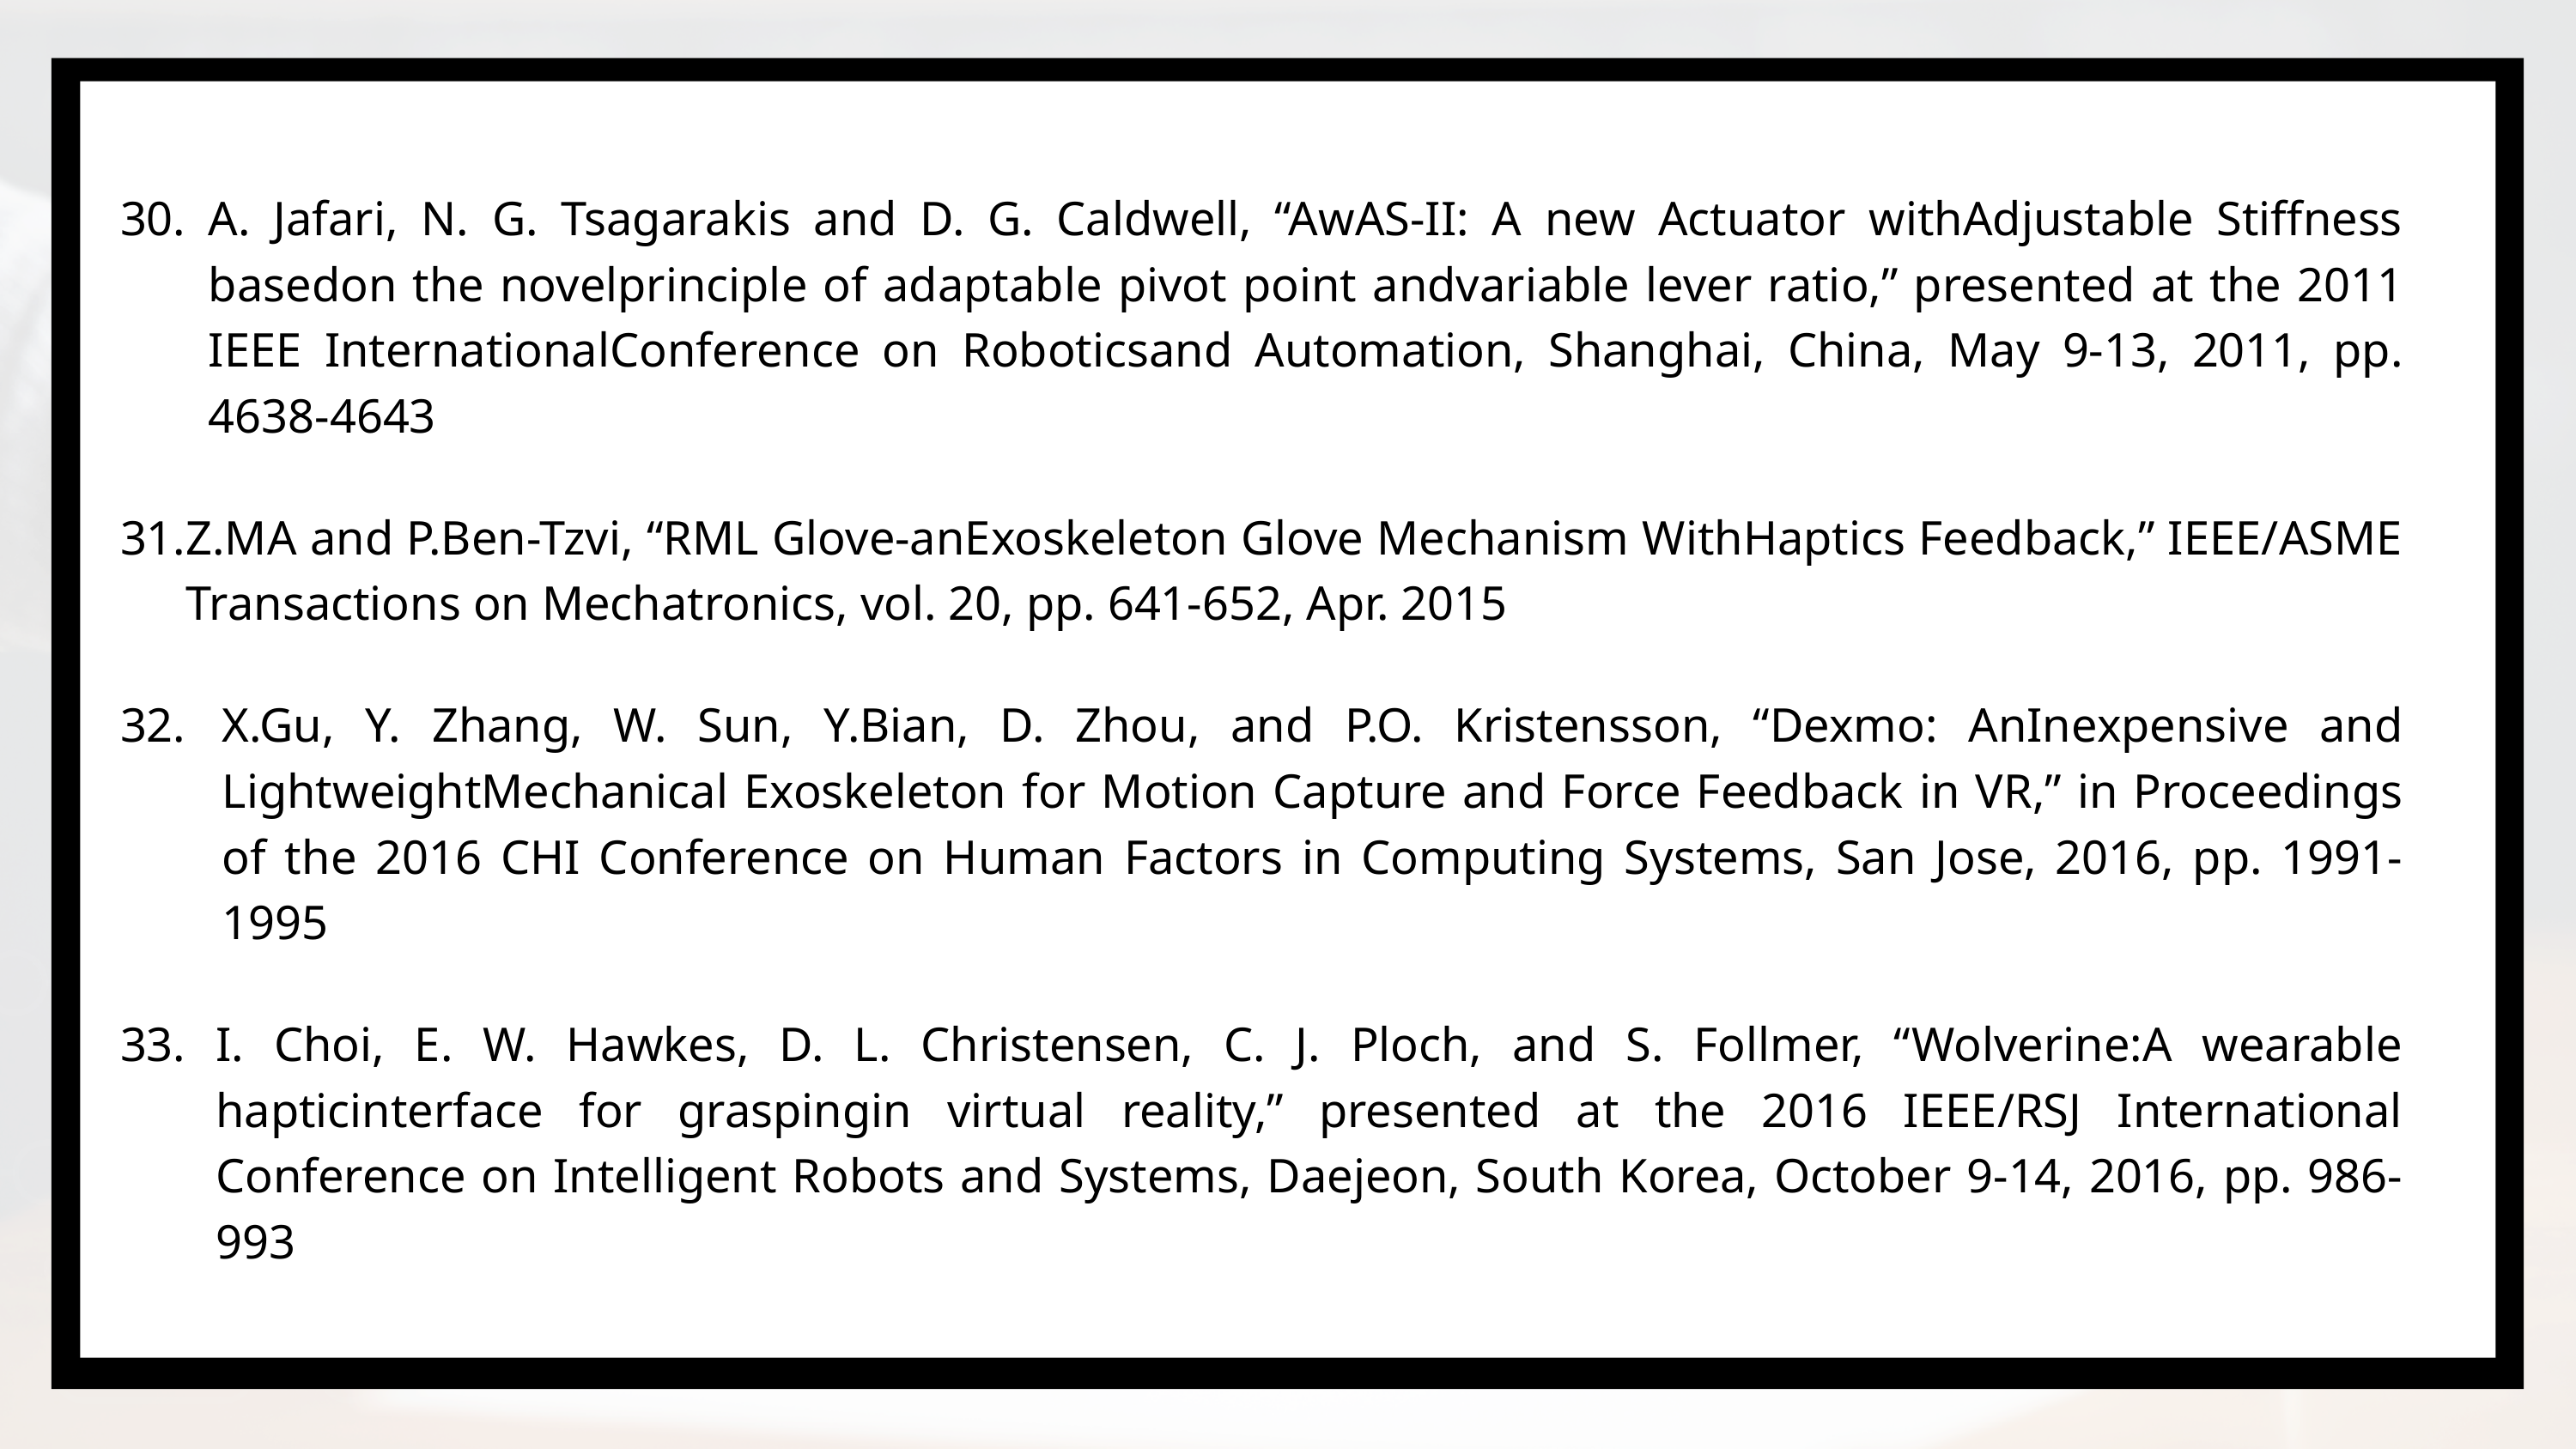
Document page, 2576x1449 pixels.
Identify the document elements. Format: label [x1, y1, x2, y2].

picture [0, 0, 2576, 1449]
text_box [0, 58, 2524, 1404]
